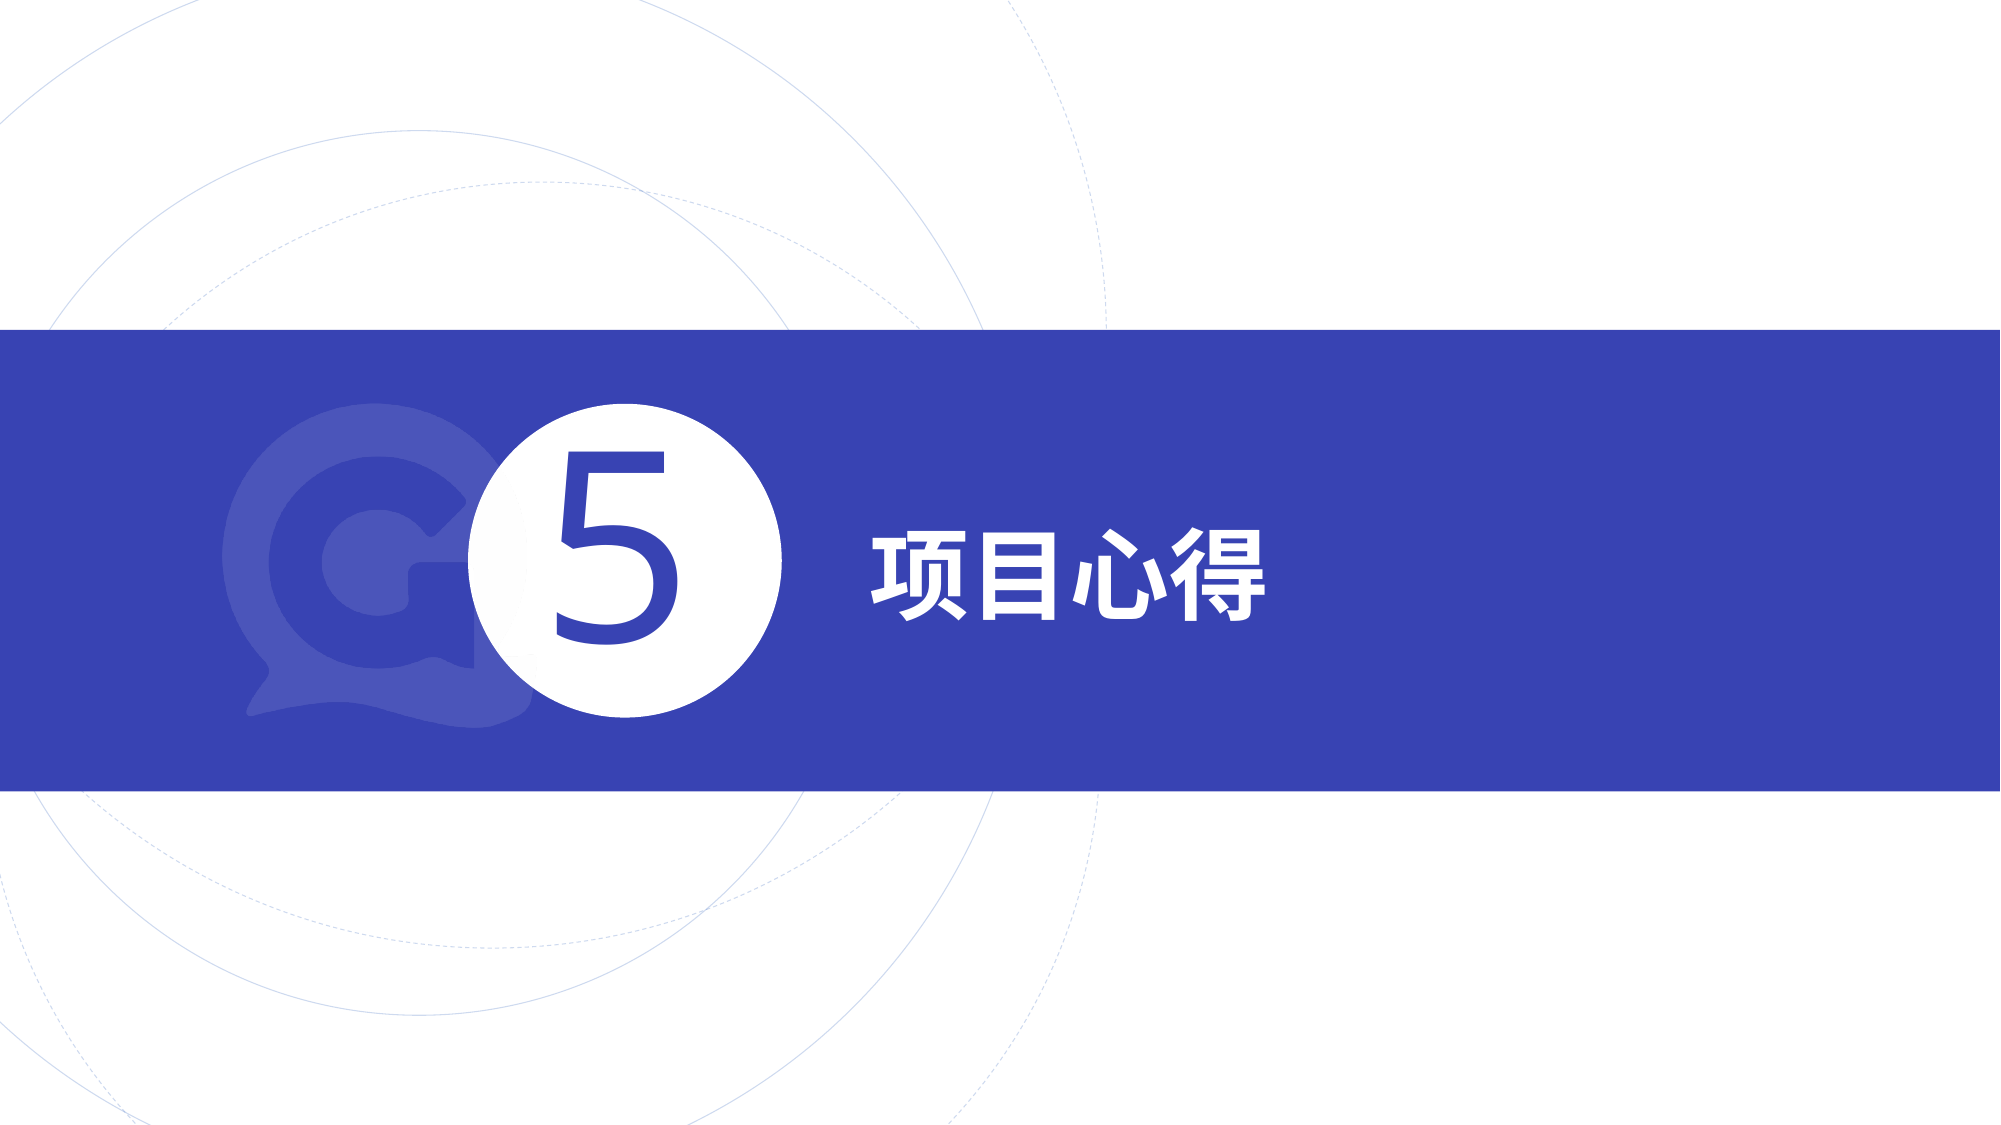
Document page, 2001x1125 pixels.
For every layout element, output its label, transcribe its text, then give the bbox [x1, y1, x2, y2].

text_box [0, 0, 1107, 1125]
text_box [1107, 329, 2000, 792]
text_box 项目心得 [1107, 504, 1914, 640]
picture [222, 403, 537, 728]
